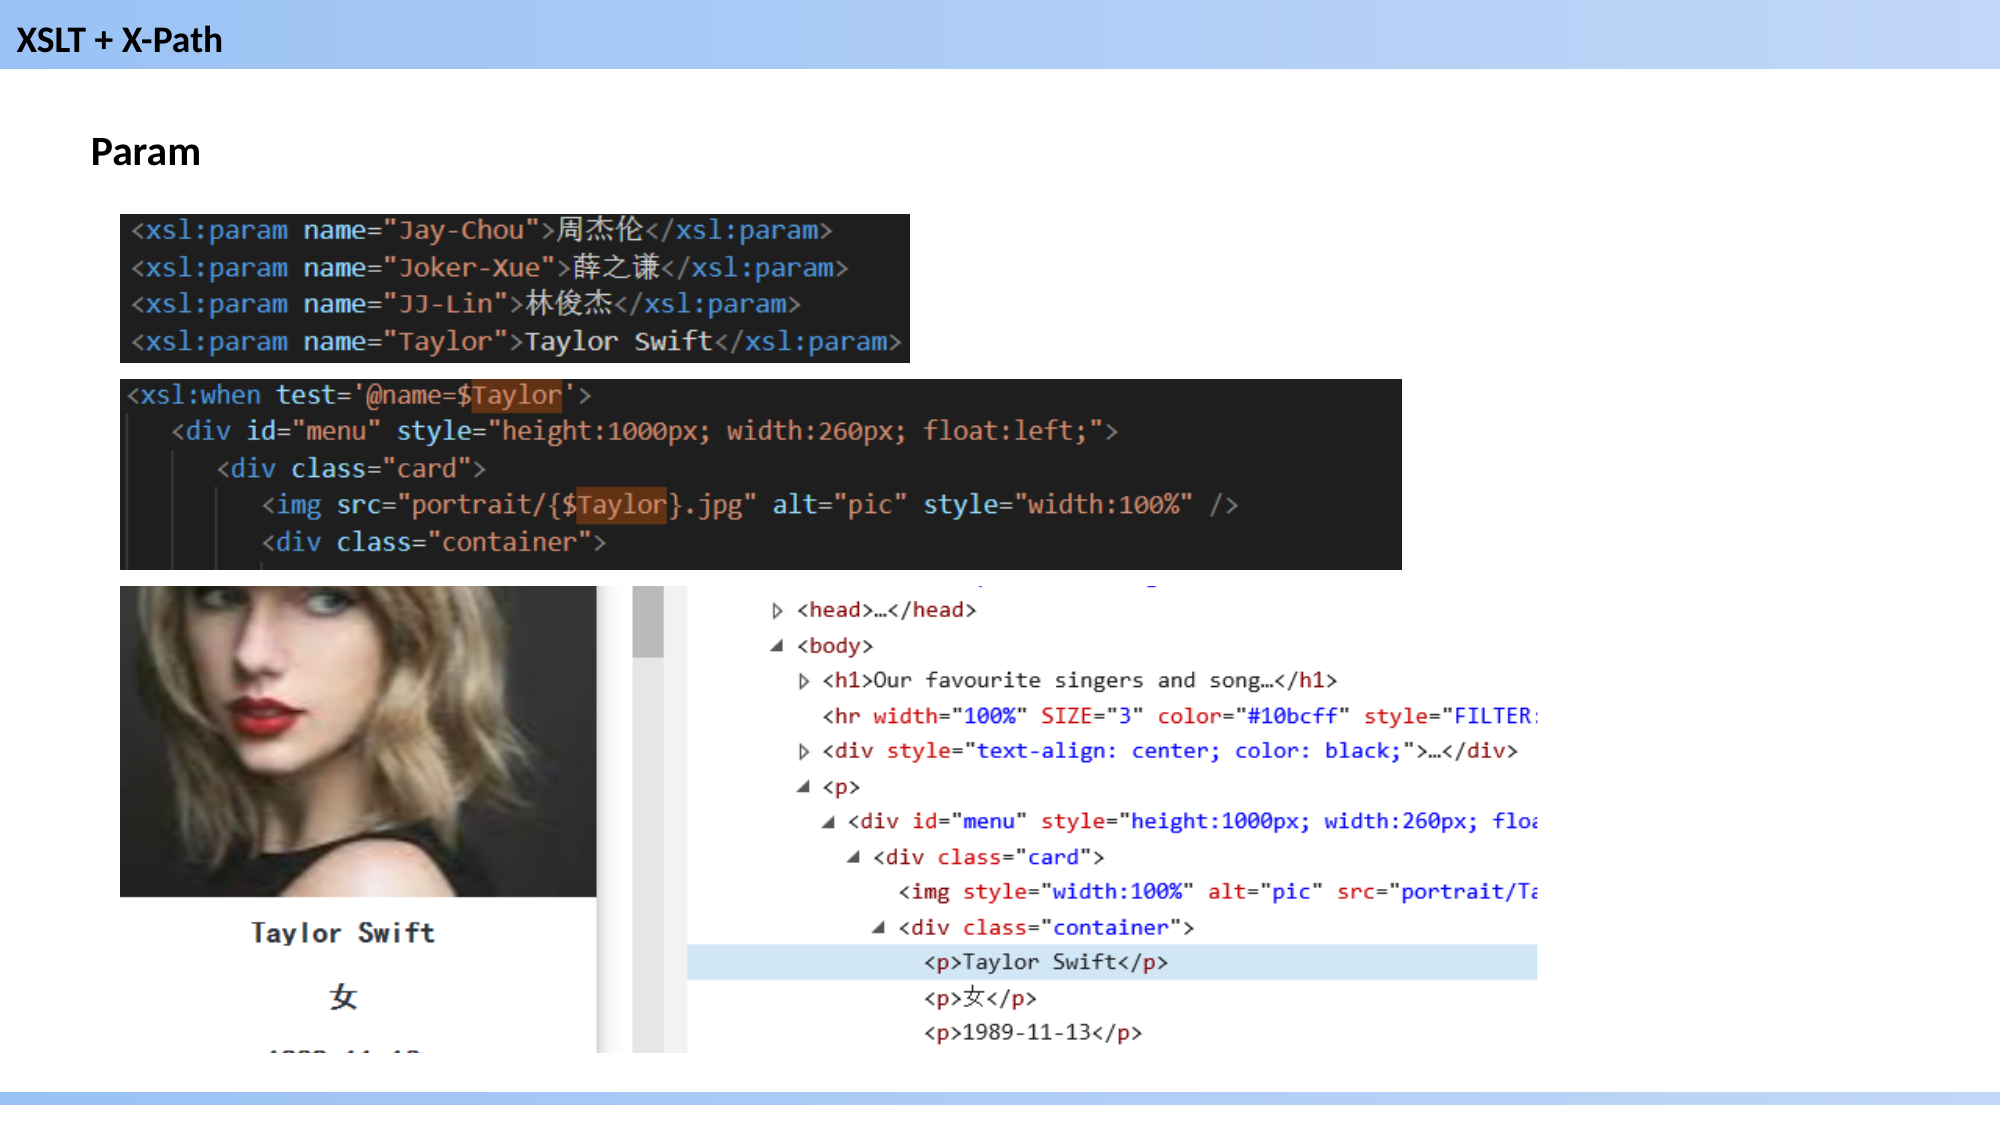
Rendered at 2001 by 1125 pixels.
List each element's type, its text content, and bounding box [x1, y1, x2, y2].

text_box [0, 1091, 2000, 1106]
text_box XSLT + X-Path [1, 7, 239, 68]
picture [120, 586, 1538, 1053]
text_box Param [76, 116, 226, 182]
picture [120, 379, 1402, 570]
picture [120, 214, 910, 363]
text_box [0, 0, 2000, 69]
